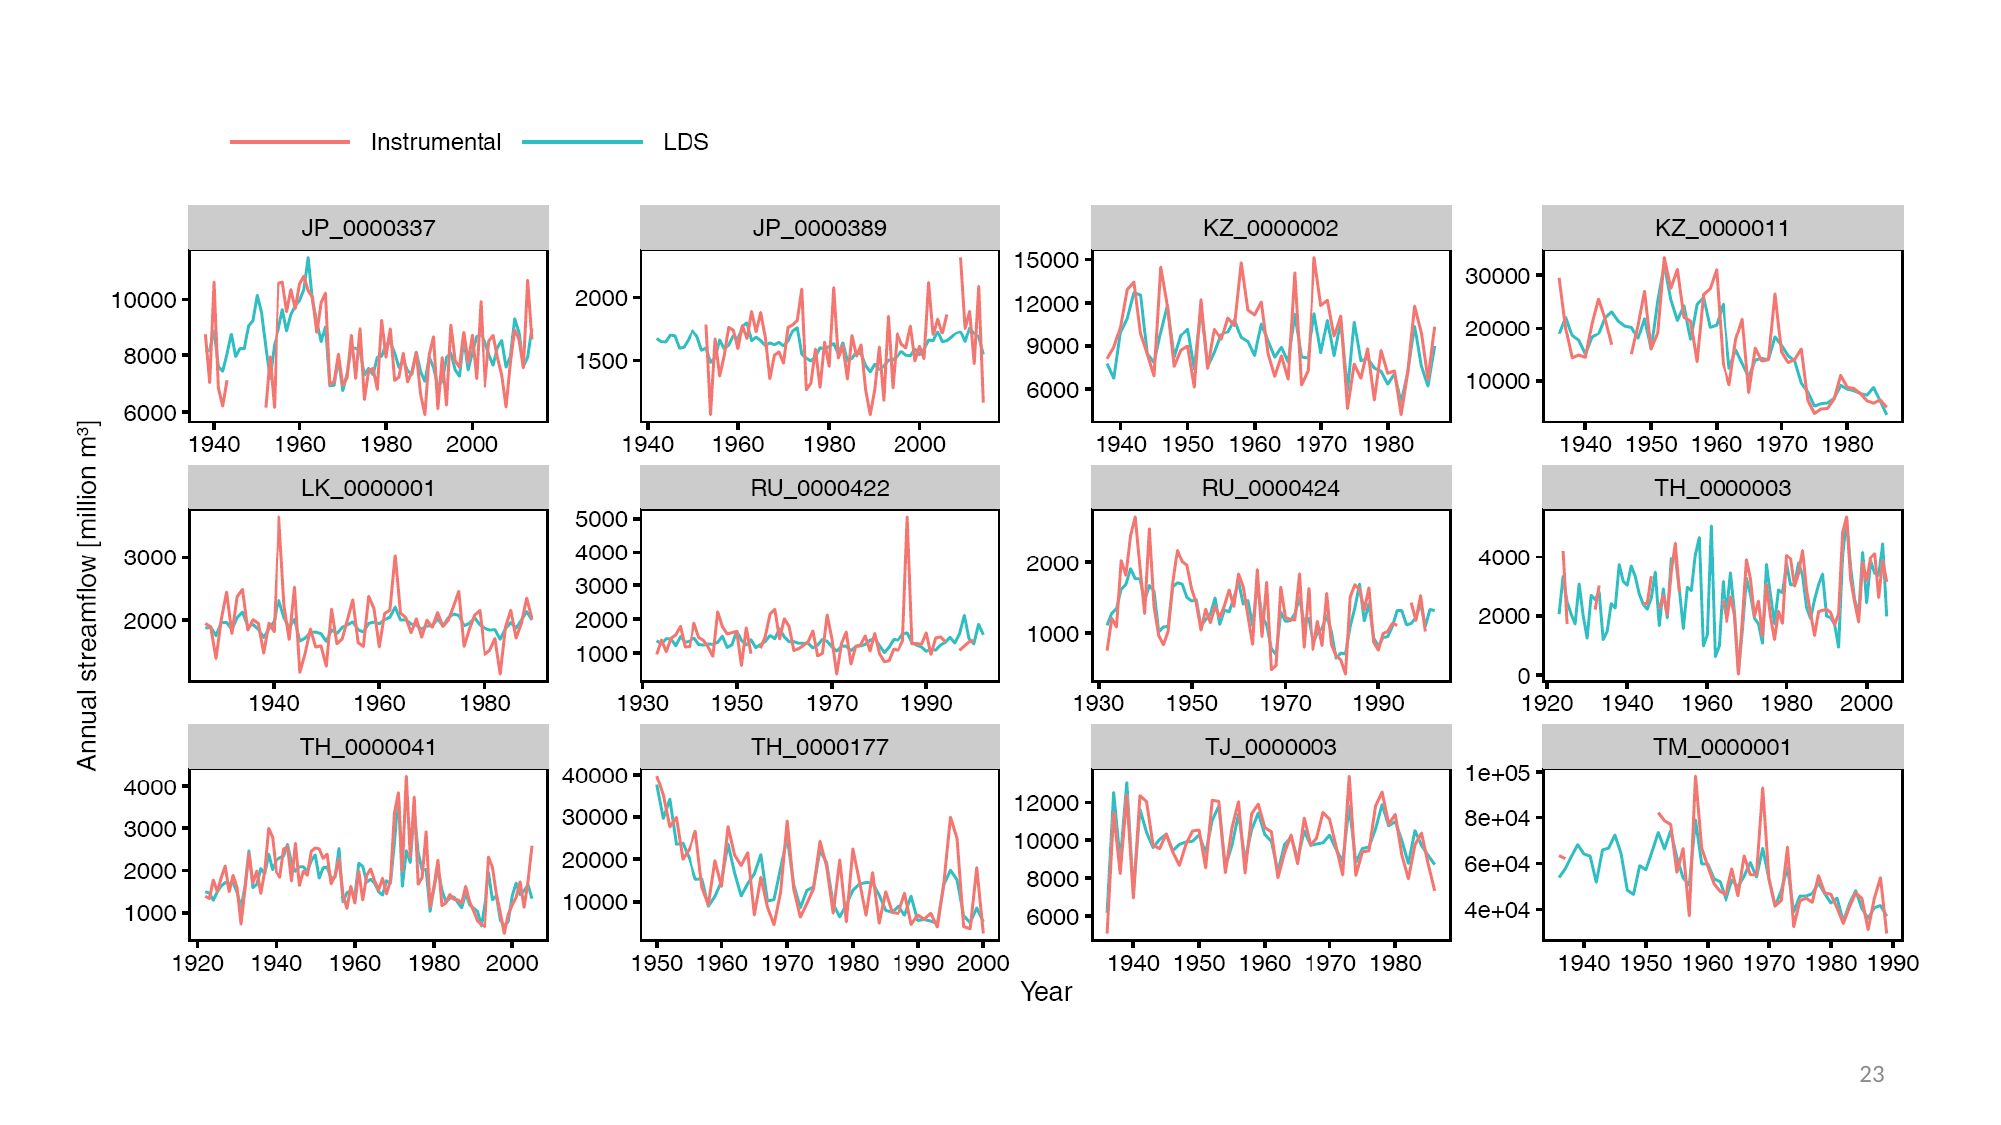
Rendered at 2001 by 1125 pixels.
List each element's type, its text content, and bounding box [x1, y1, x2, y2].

slide_number 23 [1433, 1042, 1900, 1103]
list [71, 110, 1932, 1006]
